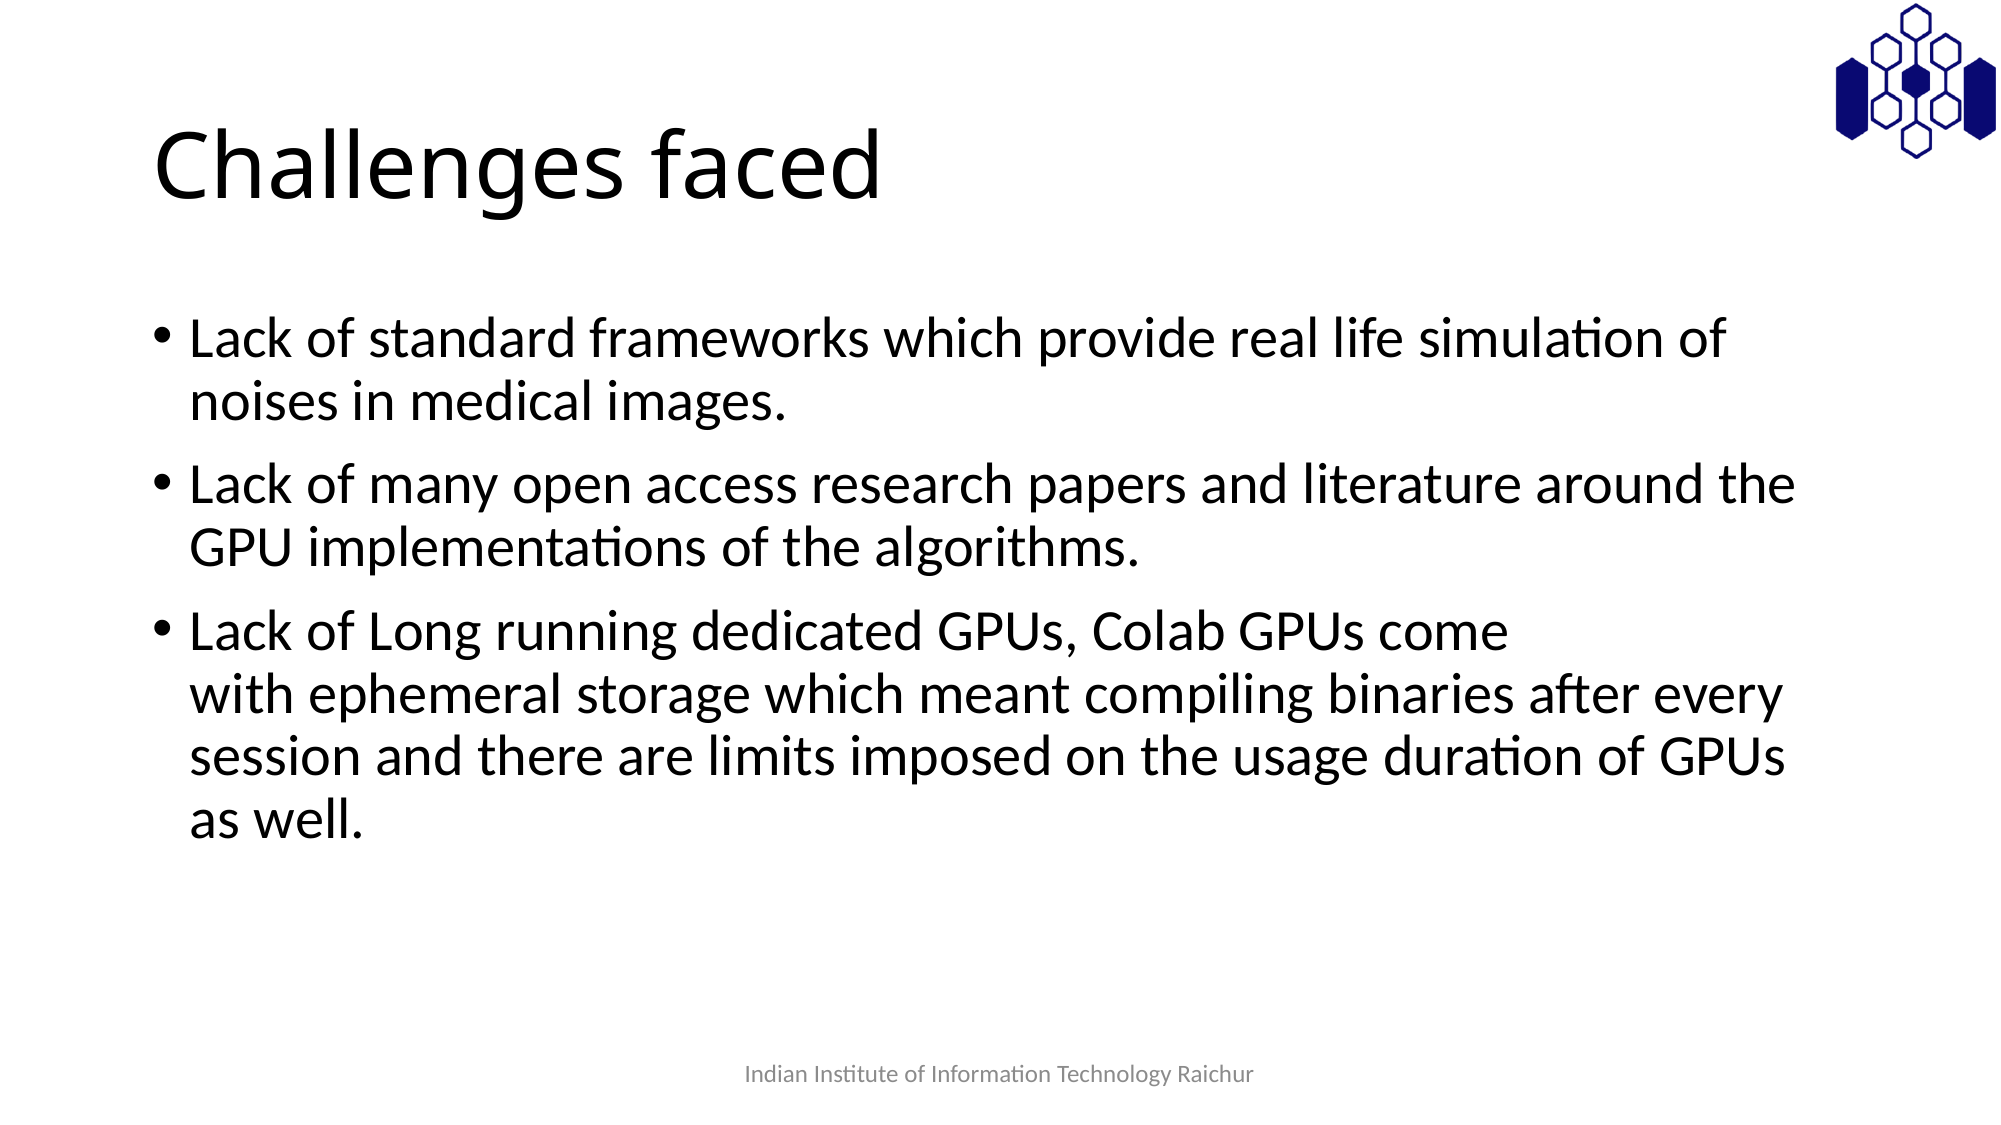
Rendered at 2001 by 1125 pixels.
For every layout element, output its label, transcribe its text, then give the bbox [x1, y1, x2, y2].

footer Indian Institute of Information Technology Raichur [662, 1042, 1338, 1103]
title Challenges faced [137, 59, 1863, 278]
picture [1831, 0, 2000, 169]
list Lack of standard frameworks which provide real life simulation of noises in medical images. Lack of many open access research papers and literature around the GPU implementations of the algorithms. Lack of Long running dedicated GPUs, Colab GPUs come with ephemeral storage which meant compiling binaries after every session and there are limits imposed on the usage duration of GPUs as well. [137, 299, 1863, 1014]
